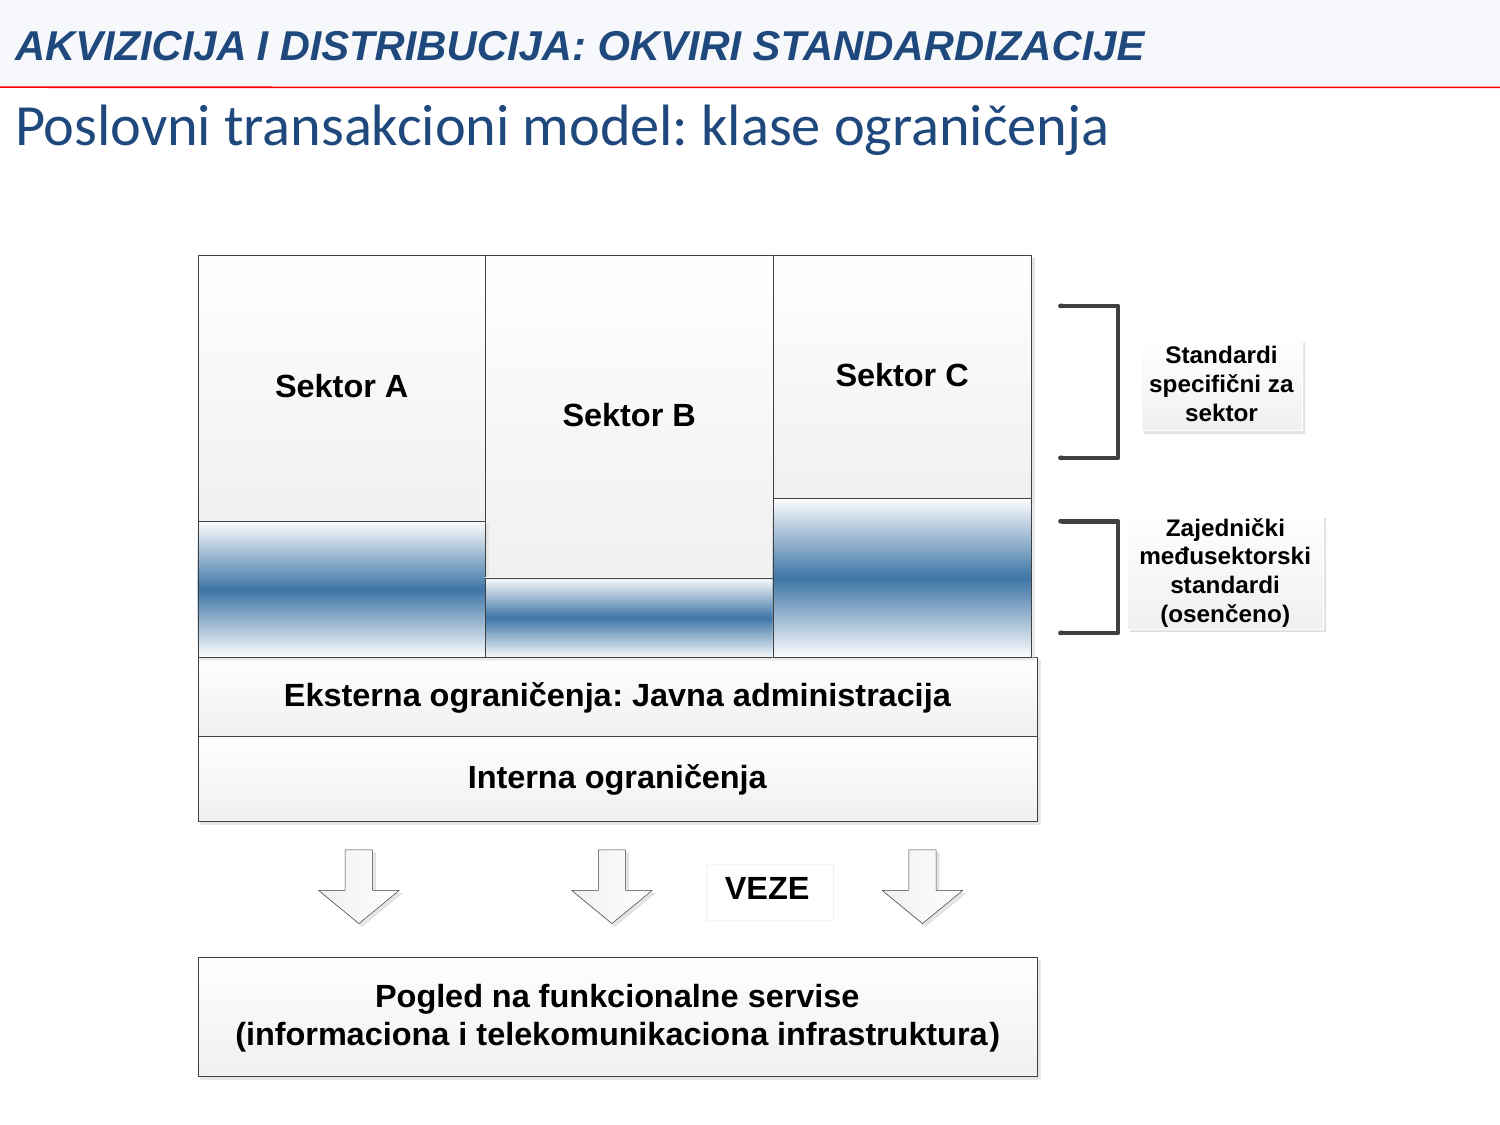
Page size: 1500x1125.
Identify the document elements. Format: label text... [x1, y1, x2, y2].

title Poslovni transakcioni model: klase ograničenja [0, 94, 1500, 200]
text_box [194, 252, 1330, 1083]
text_box AKVIZICIJA I DISTRIBUCIJA: OKVIRI STANDARDIZACIJE [0, 0, 1500, 86]
